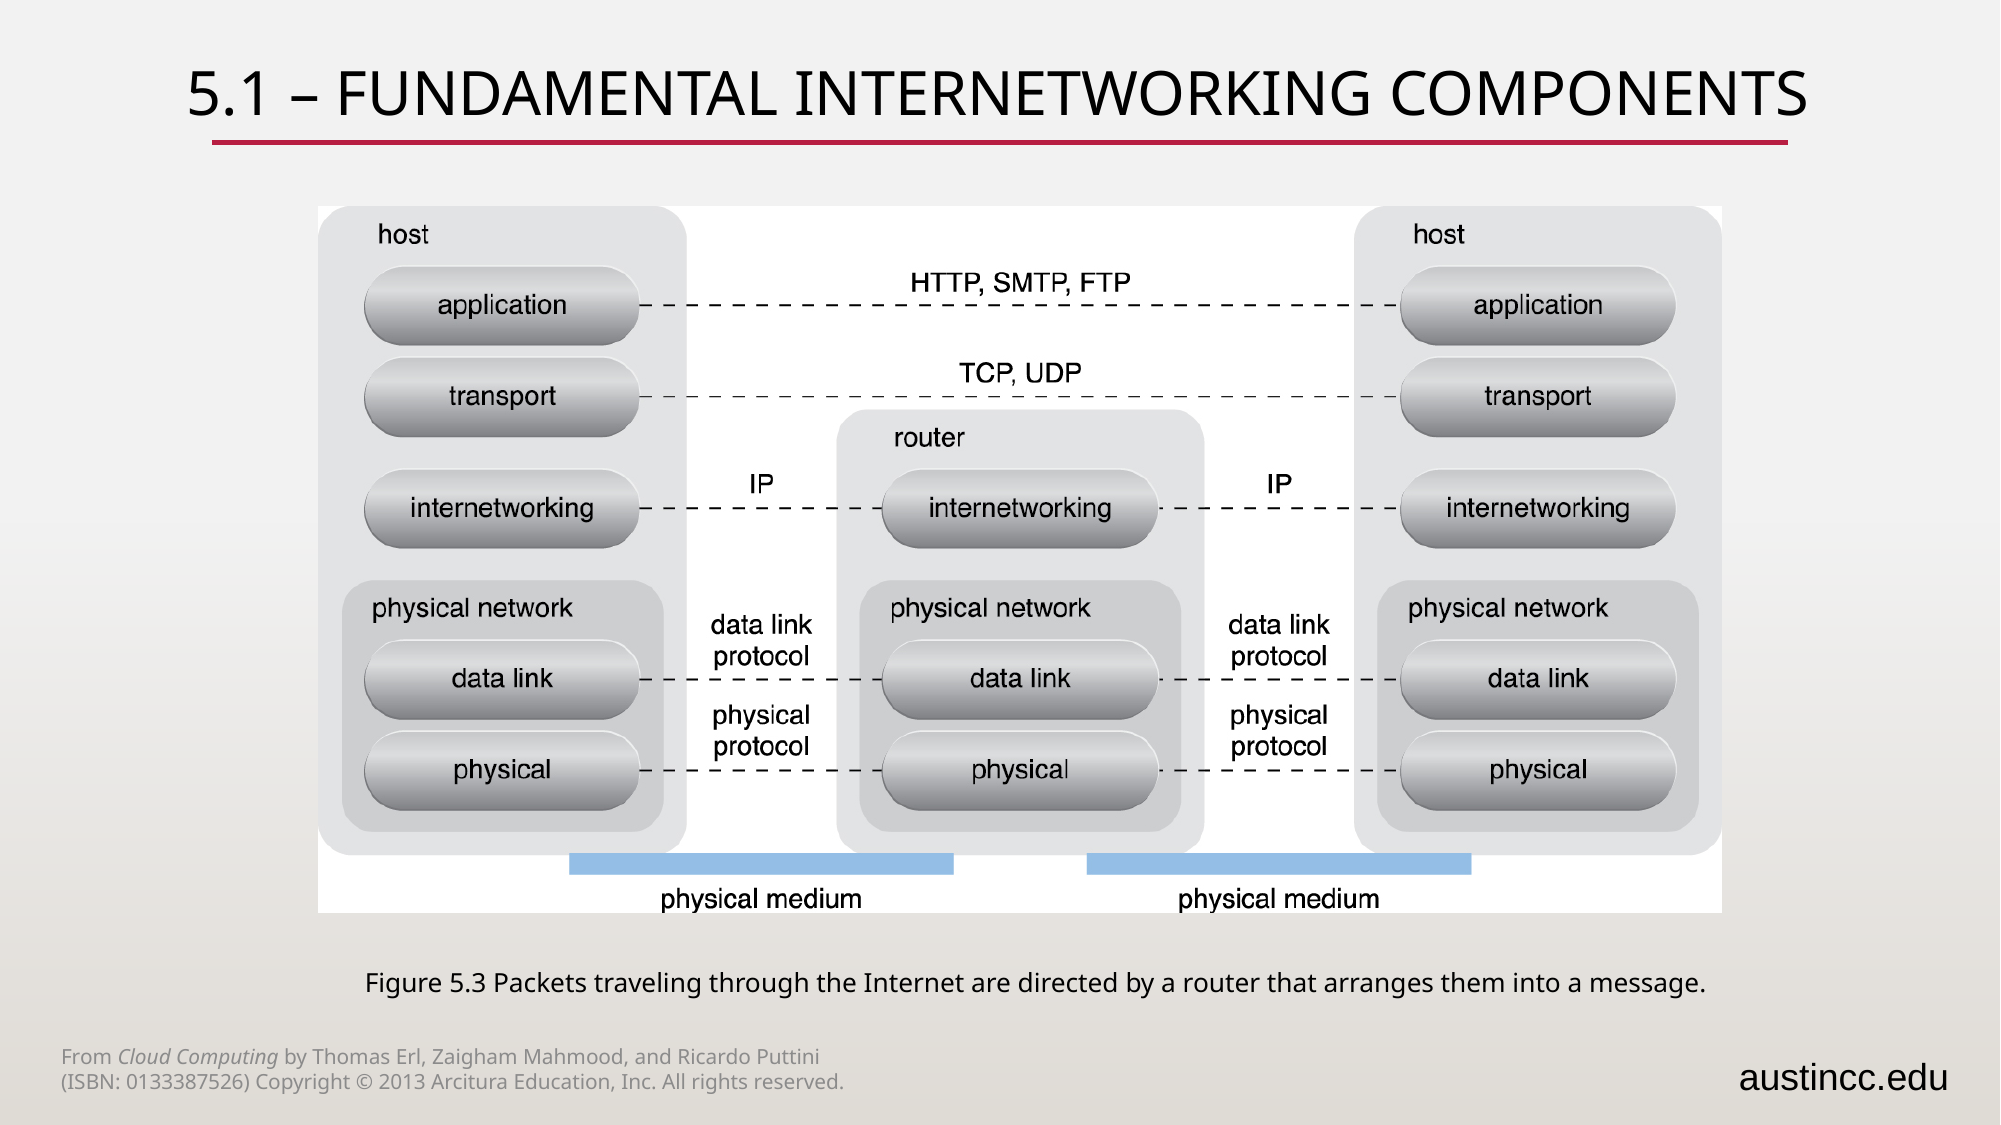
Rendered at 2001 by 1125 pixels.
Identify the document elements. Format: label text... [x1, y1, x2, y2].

title 5.1 – Fundamental internetworking components [67, 54, 1931, 137]
picture [318, 206, 1723, 913]
text_box Figure 5.3 Packets traveling through the Internet are directed by a router that arranges them into a message. [349, 958, 1754, 1005]
footer From Cloud Computing by Thomas Erl, Zaigham Mahmood, and Ricardo Puttini (ISBN: 0133387526) Copyright © 2013 Arcitura Education, Inc. All rights reserved. [45, 1043, 1021, 1095]
